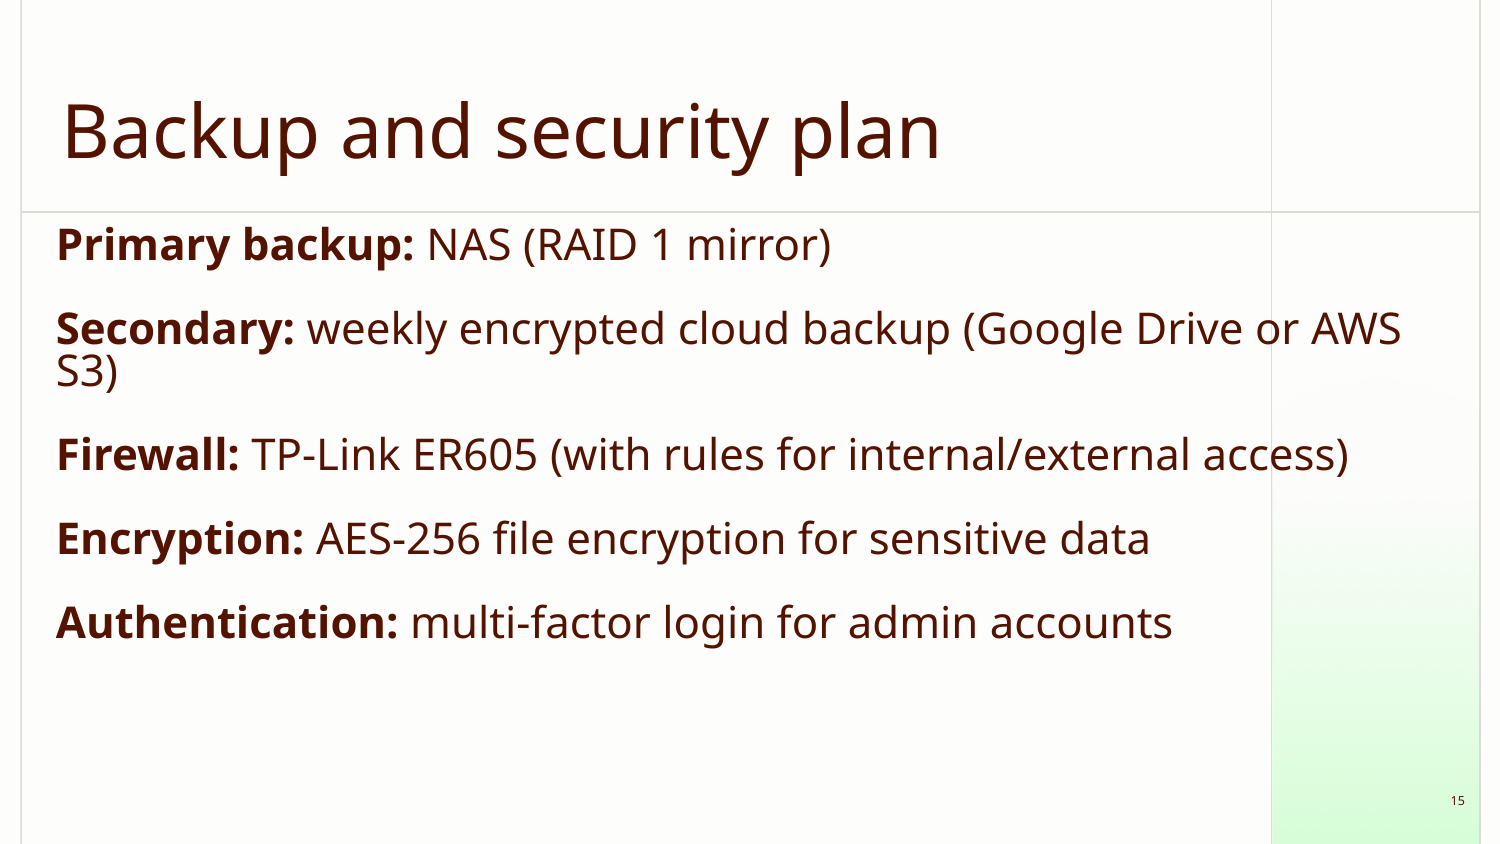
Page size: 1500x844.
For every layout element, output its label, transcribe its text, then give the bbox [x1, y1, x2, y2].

title Primary backup: NAS (RAID 1 mirror) Secondary: weekly encrypted cloud backup (Google Drive or AWS S3) Firewall: TP-Link ER605 (with rules for internal/external access) Encryption: AES-256 file encryption for sensitive data Authentication: multi-factor login for admin accounts [40, 211, 1422, 662]
slide_number ‹#› [1390, 778, 1481, 843]
picture [1272, 266, 1479, 844]
title Backup and security plan [46, 0, 1259, 188]
